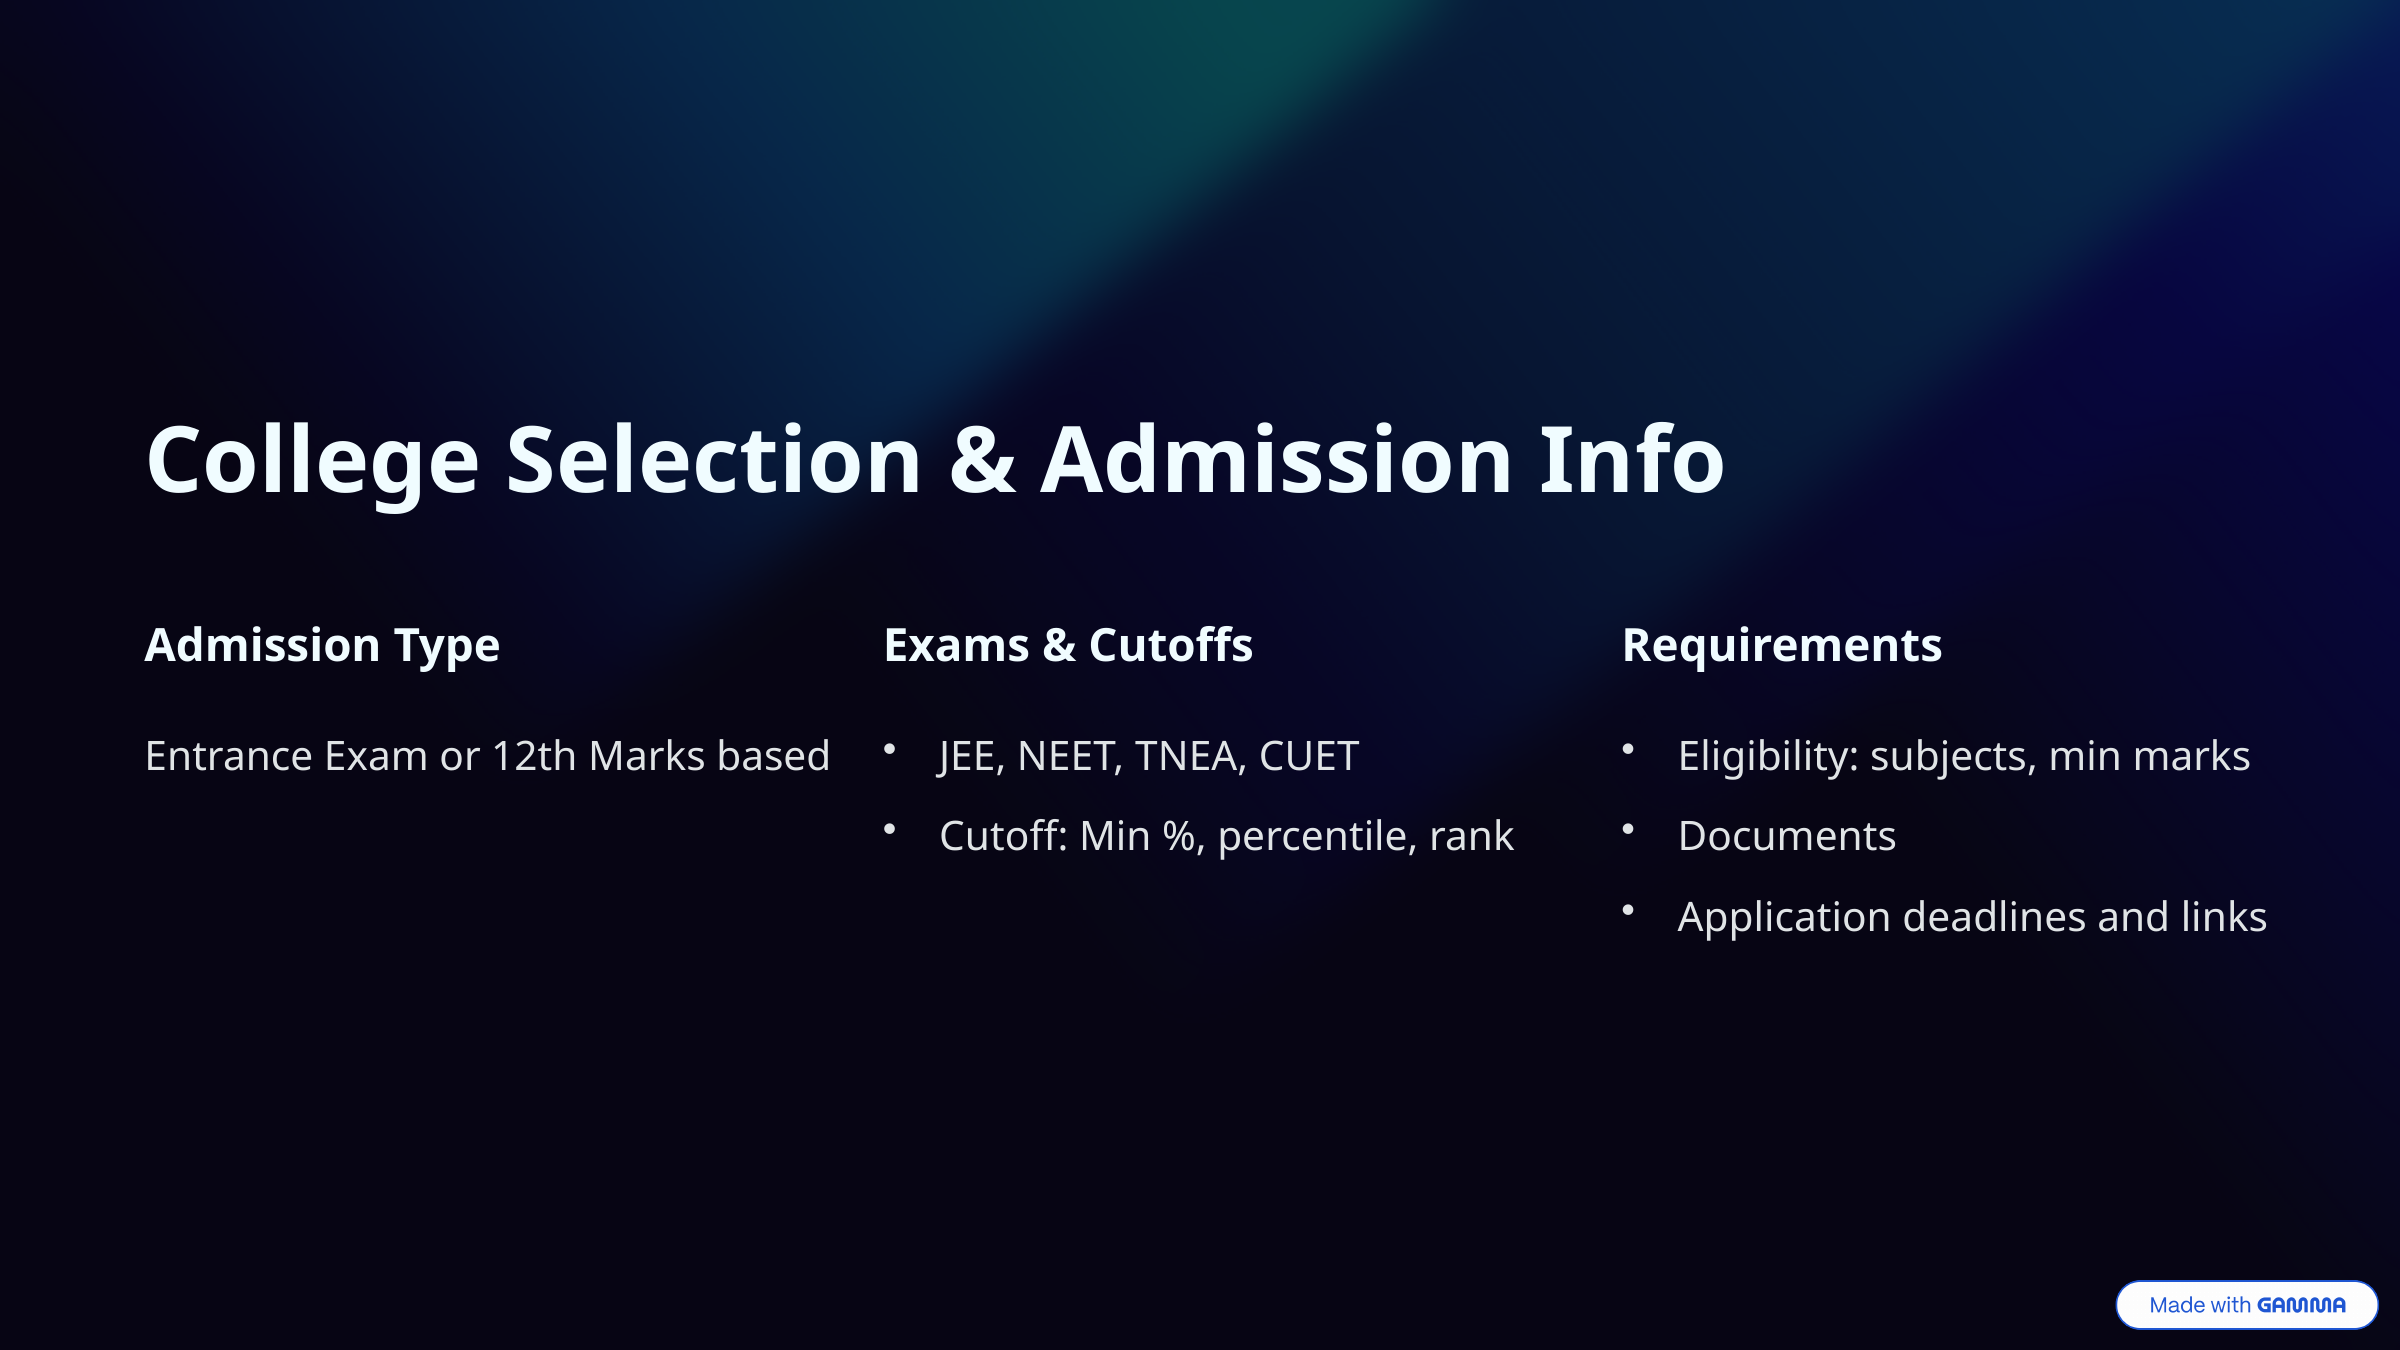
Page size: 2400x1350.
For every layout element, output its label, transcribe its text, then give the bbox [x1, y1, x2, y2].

text_box Requirements [1621, 613, 2081, 672]
text_box Exams & Cutoffs [882, 613, 1342, 672]
text_box Documents [1621, 792, 2258, 860]
text_box JEE, NEET, TNEA, CUET [882, 712, 1520, 779]
text_box Eligibility: subjects, min marks [1621, 712, 2258, 779]
text_box Entrance Exam or 12th Marks based [144, 712, 781, 779]
text_box Cutoff: Min %, percentile, rank [882, 792, 1520, 860]
picture [2106, 1271, 2389, 1339]
text_box College Selection & Admission Info [144, 395, 1644, 511]
text_box Application deadlines and links [1621, 873, 2258, 940]
text_box Admission Type [144, 613, 604, 672]
